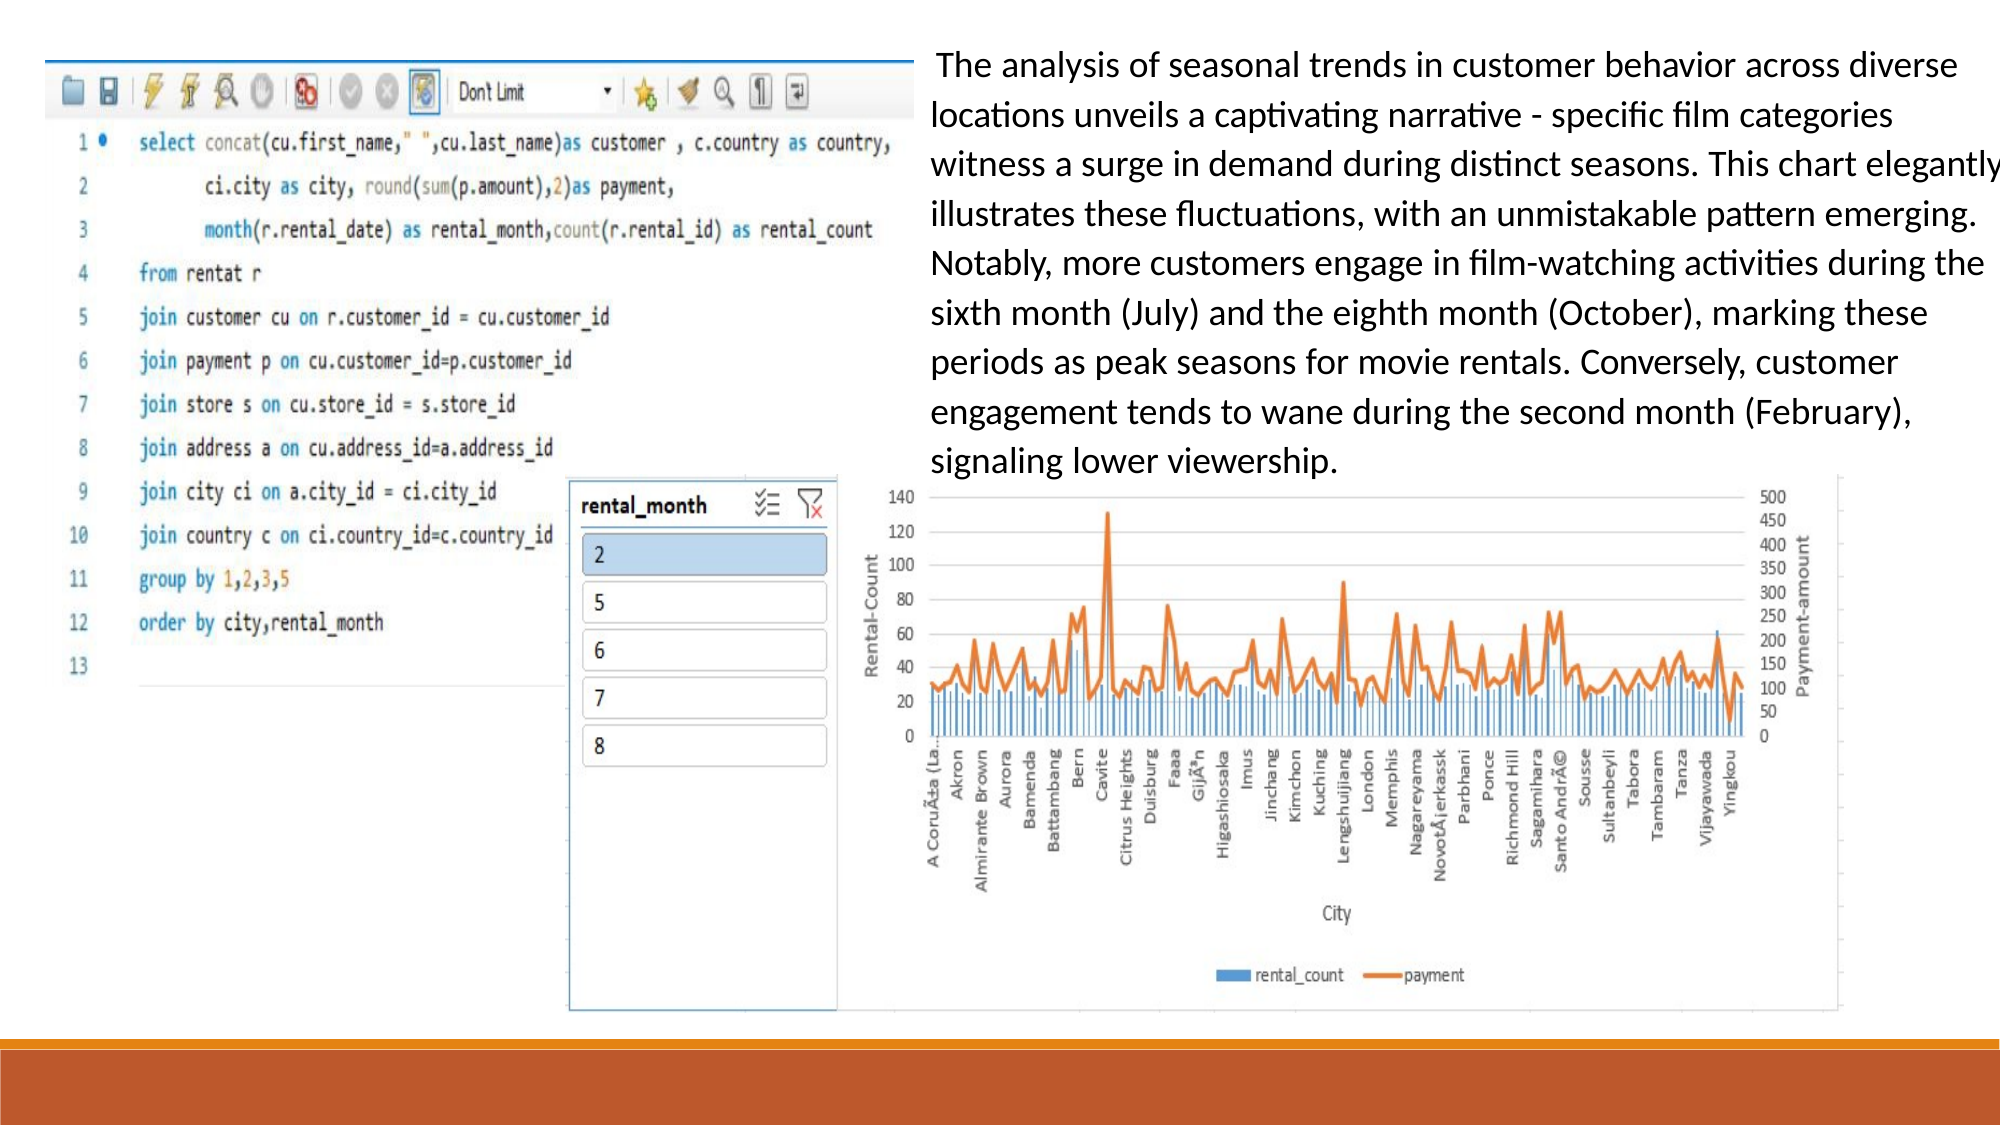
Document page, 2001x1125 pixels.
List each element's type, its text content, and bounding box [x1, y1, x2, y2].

text_box The analysis of seasonal trends in customer behavior across diverse locations unveils a captivating narrative - specific film categories witness a surge in demand during distinct seasons. This chart elegantly illustrates these fluctuations, with an unmistakable pattern emerging. Notably, more customers engage in film-watching activities during the sixth month (July) and the eighth month (October), marking these periods as peak seasons for movie rentals. Conversely, customer engagement tends to wane during the second month (February), signaling lower viewership. [913, 28, 2000, 489]
picture [44, 60, 1845, 1013]
